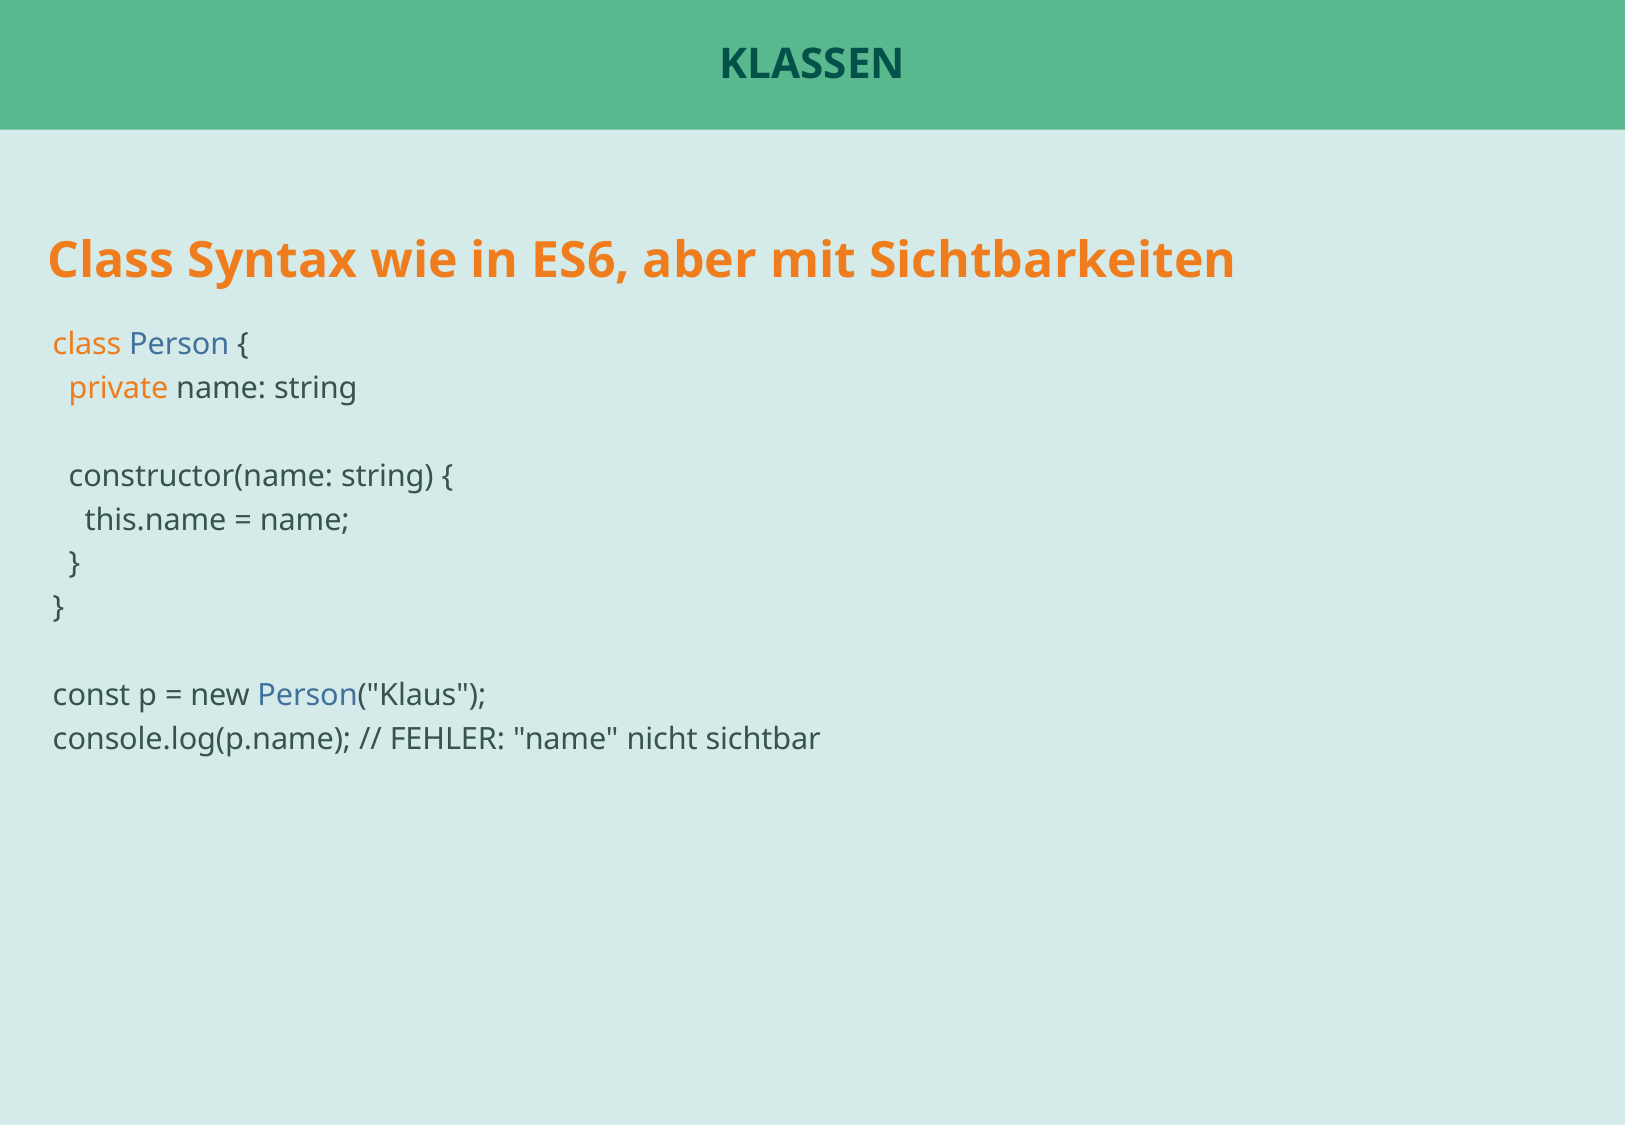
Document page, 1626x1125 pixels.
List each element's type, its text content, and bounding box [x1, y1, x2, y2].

text_box Class Syntax wie in ES6, aber mit Sichtbarkeiten [33, 208, 1592, 295]
title Klassen [0, 0, 1625, 130]
text_box class Person { private name: string constructor(name: string) { this.name = name; } } const p = new Person("Klaus"); console.log(p.name); // FEHLER: "name" nicht sichtbar [52, 316, 1575, 756]
